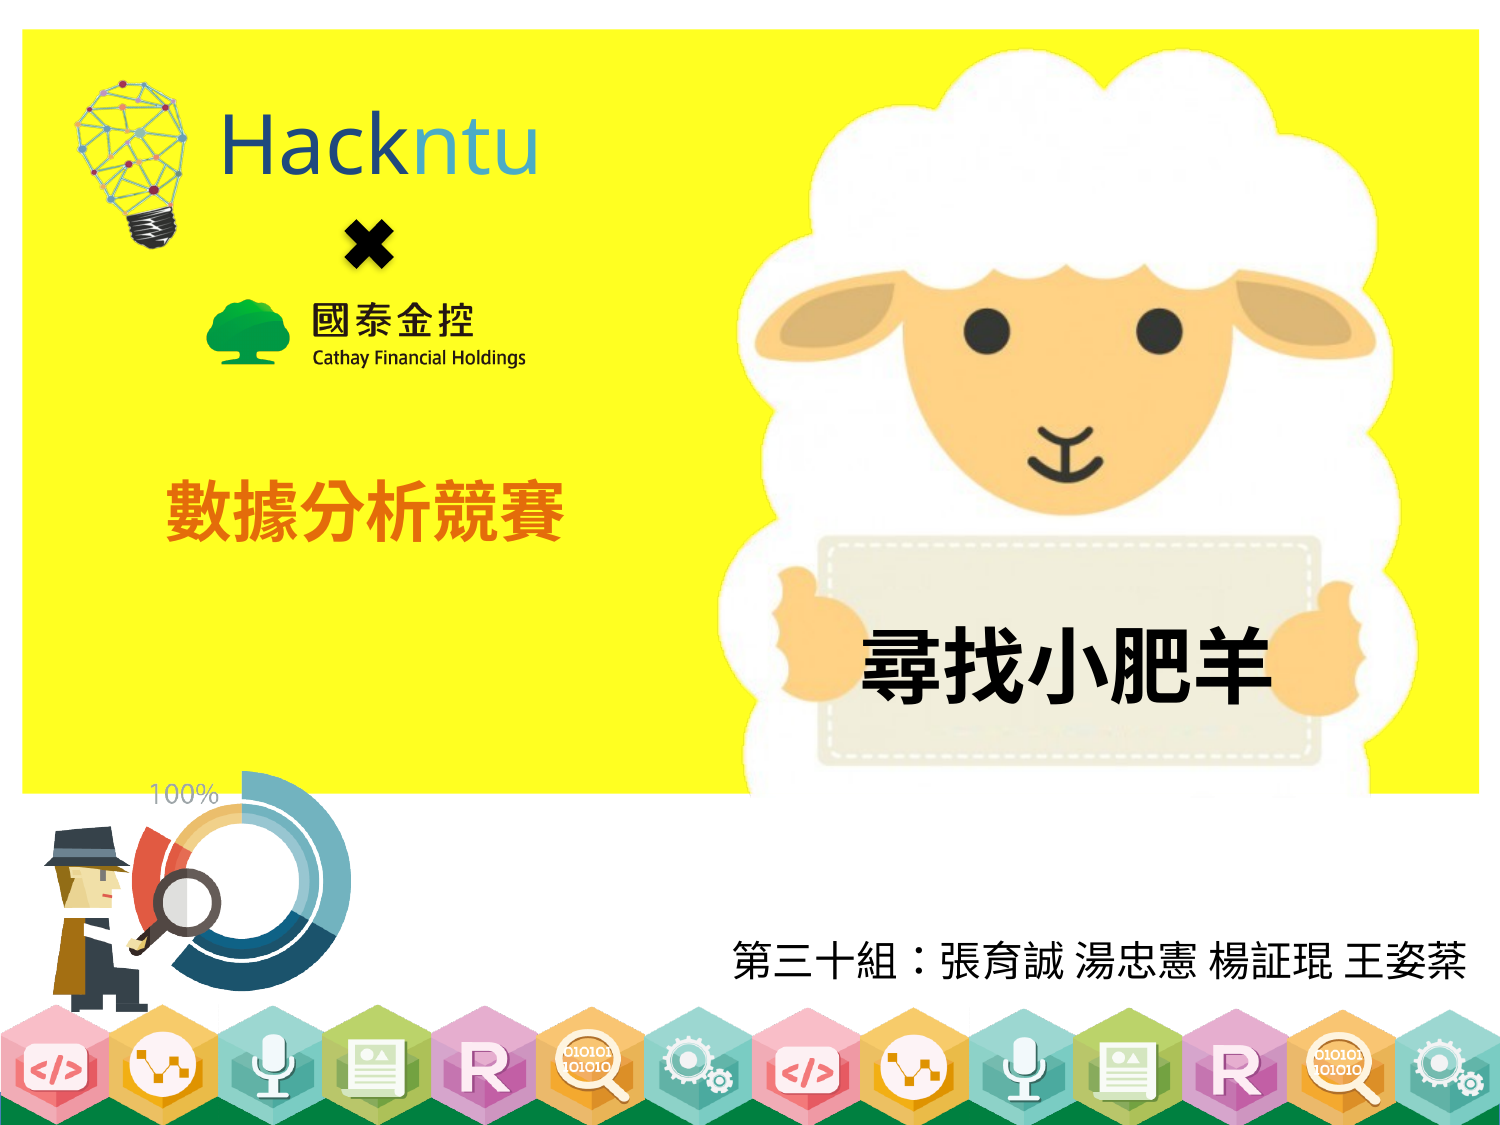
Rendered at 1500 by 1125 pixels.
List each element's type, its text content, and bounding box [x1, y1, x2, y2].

text_box 數據分析競賽 [125, 462, 581, 557]
picture [0, 771, 1500, 1125]
text_box [22, 29, 601, 794]
text_box [343, 218, 395, 270]
picture [606, 0, 1500, 799]
picture [52, 47, 225, 282]
picture [195, 282, 536, 387]
text_box Hackntu [208, 83, 601, 199]
text_box 第三十組：張育誠 湯忠憲 楊証琨 王姿棻 [716, 927, 1484, 993]
